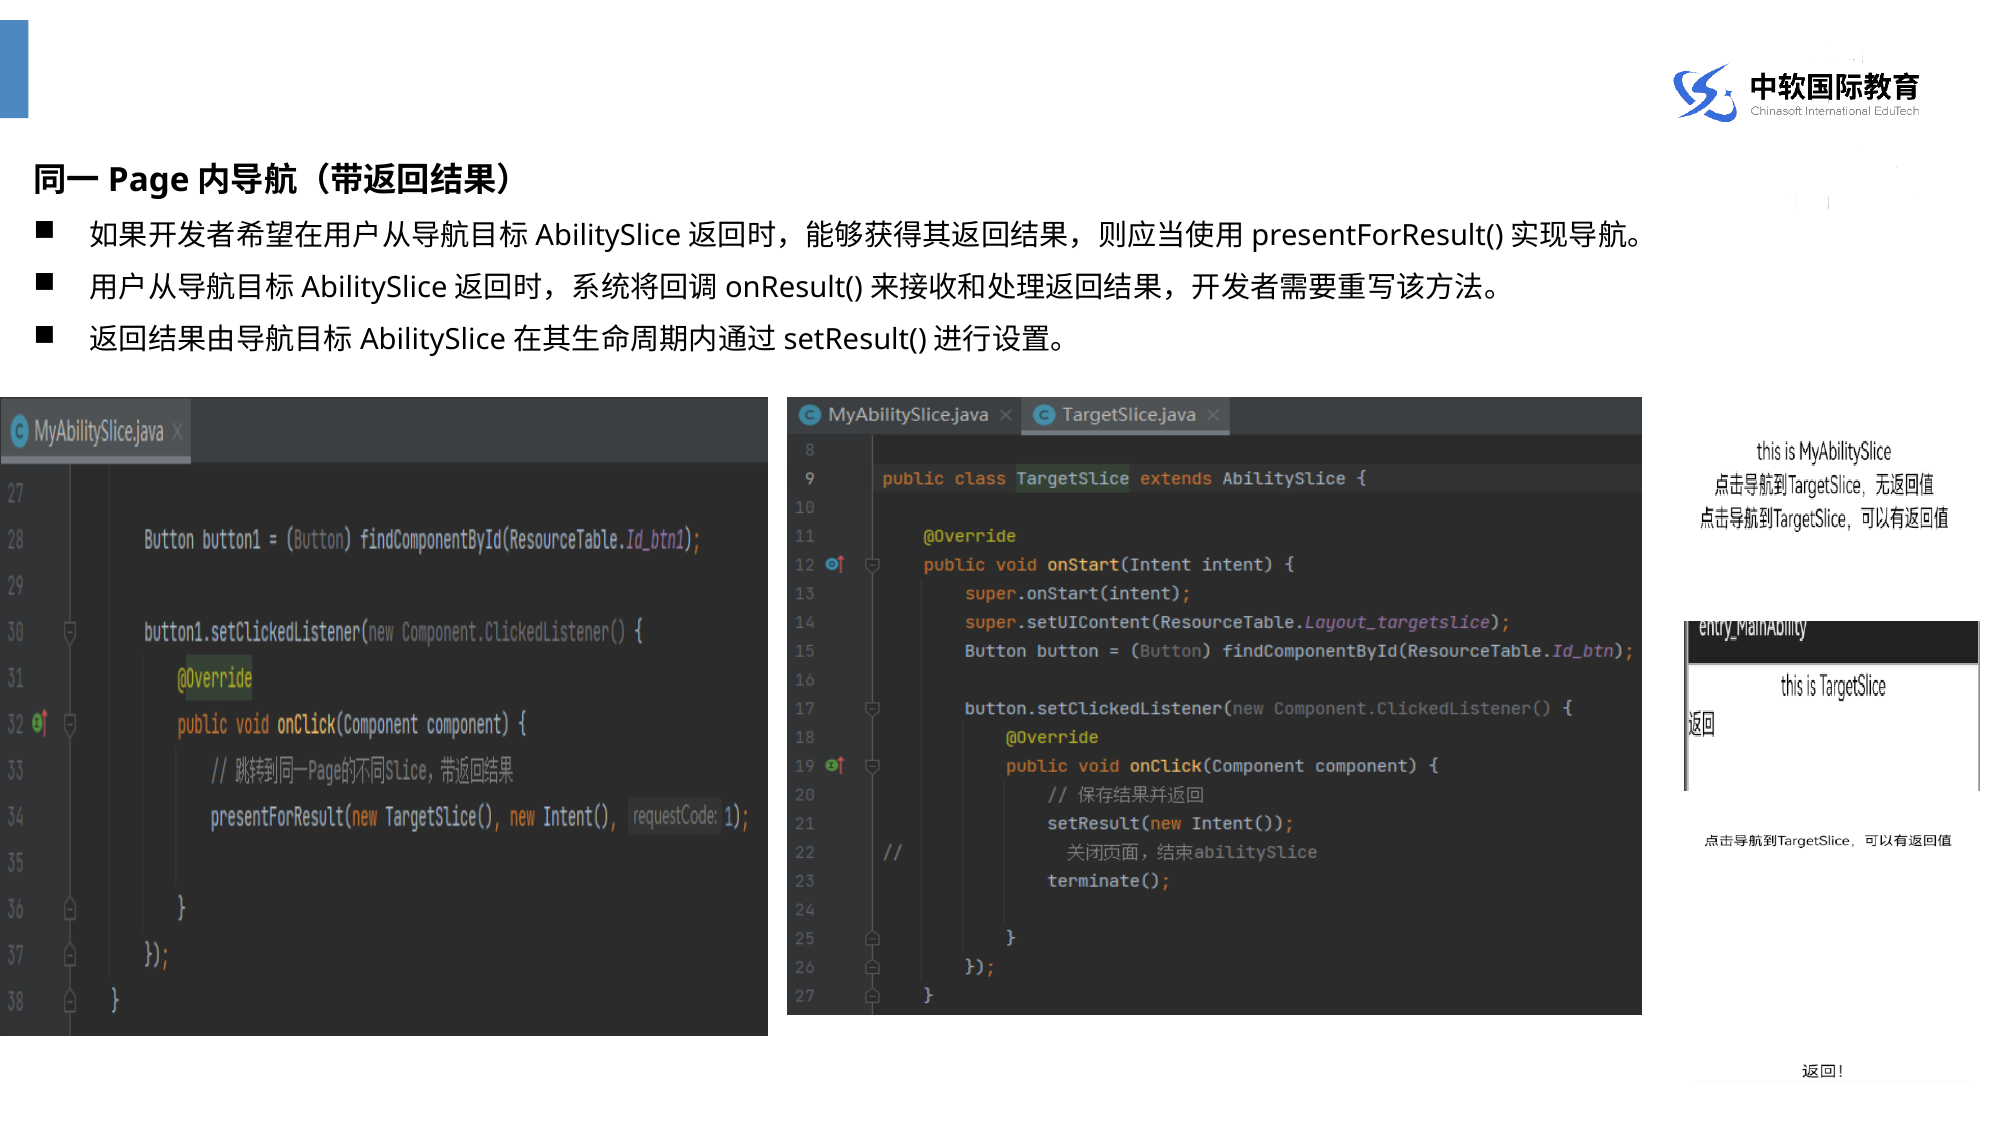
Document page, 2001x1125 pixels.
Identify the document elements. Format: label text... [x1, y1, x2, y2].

picture [787, 397, 1642, 1015]
text_box 同一Page内导航（带返回结果） 如果开发者希望在用户从导航目标AbilitySlice返回时，能够获得其返回结果，则应当使用presentForResult()实现导航。 用户从导航目标AbilitySlice返回时，系统将回调onResult()来接收和处理返回结果，开发者需要重写该方法。 返回结果由导航目标AbilitySlice在其生命周期内通过setResult()进行设置。 [18, 130, 1966, 363]
picture [1684, 621, 1980, 791]
picture [1692, 833, 1971, 1082]
picture [0, 397, 768, 1036]
picture [1676, 315, 1980, 597]
picture [1611, 26, 1981, 147]
